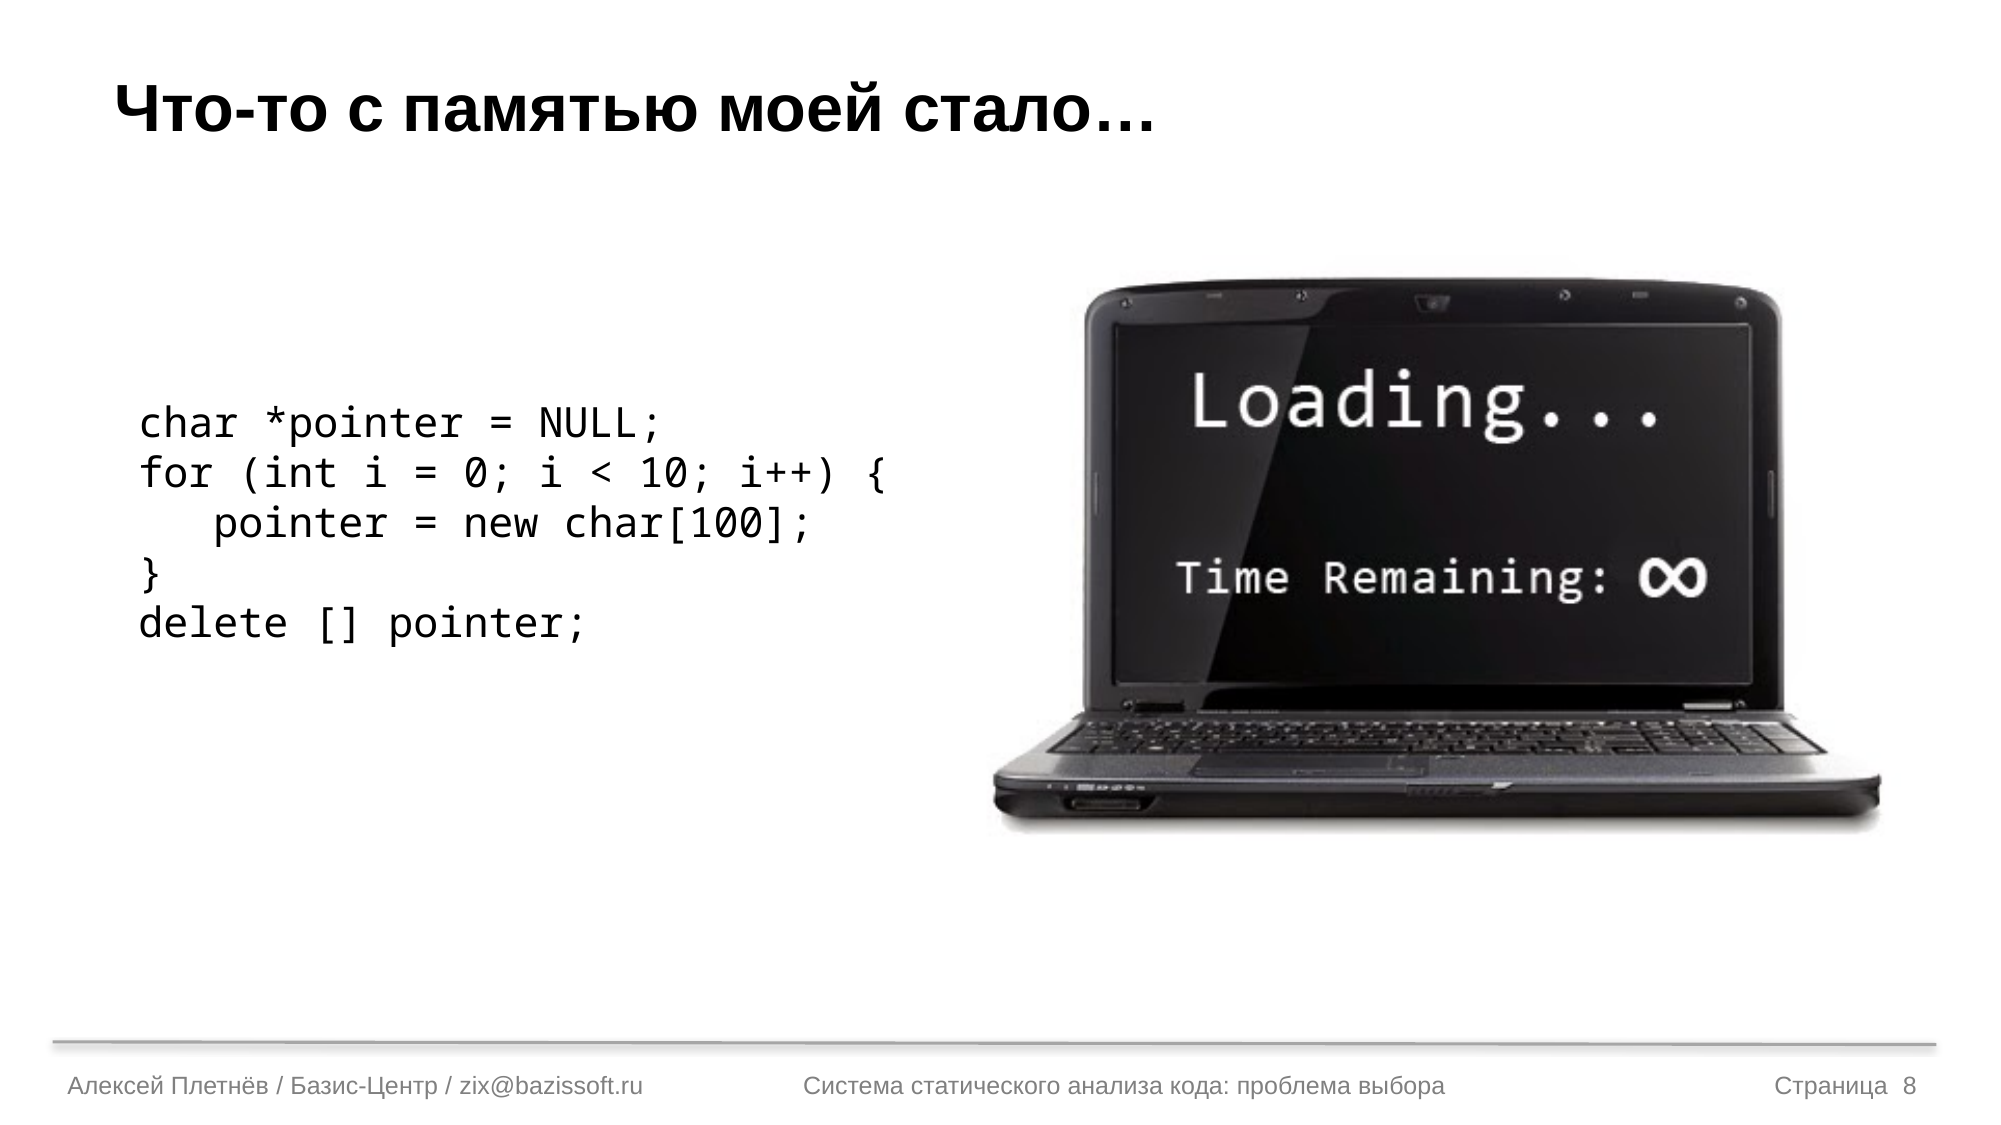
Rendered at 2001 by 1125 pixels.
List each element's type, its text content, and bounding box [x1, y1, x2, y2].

text_box char *pointer = NULL; for (int i = 0; i < 10; i++) { pointer = new char[100]; } delete [] pointer; [123, 388, 904, 654]
title Что-то с памятью моей стало… [99, 11, 2000, 199]
picture [970, 254, 1906, 843]
